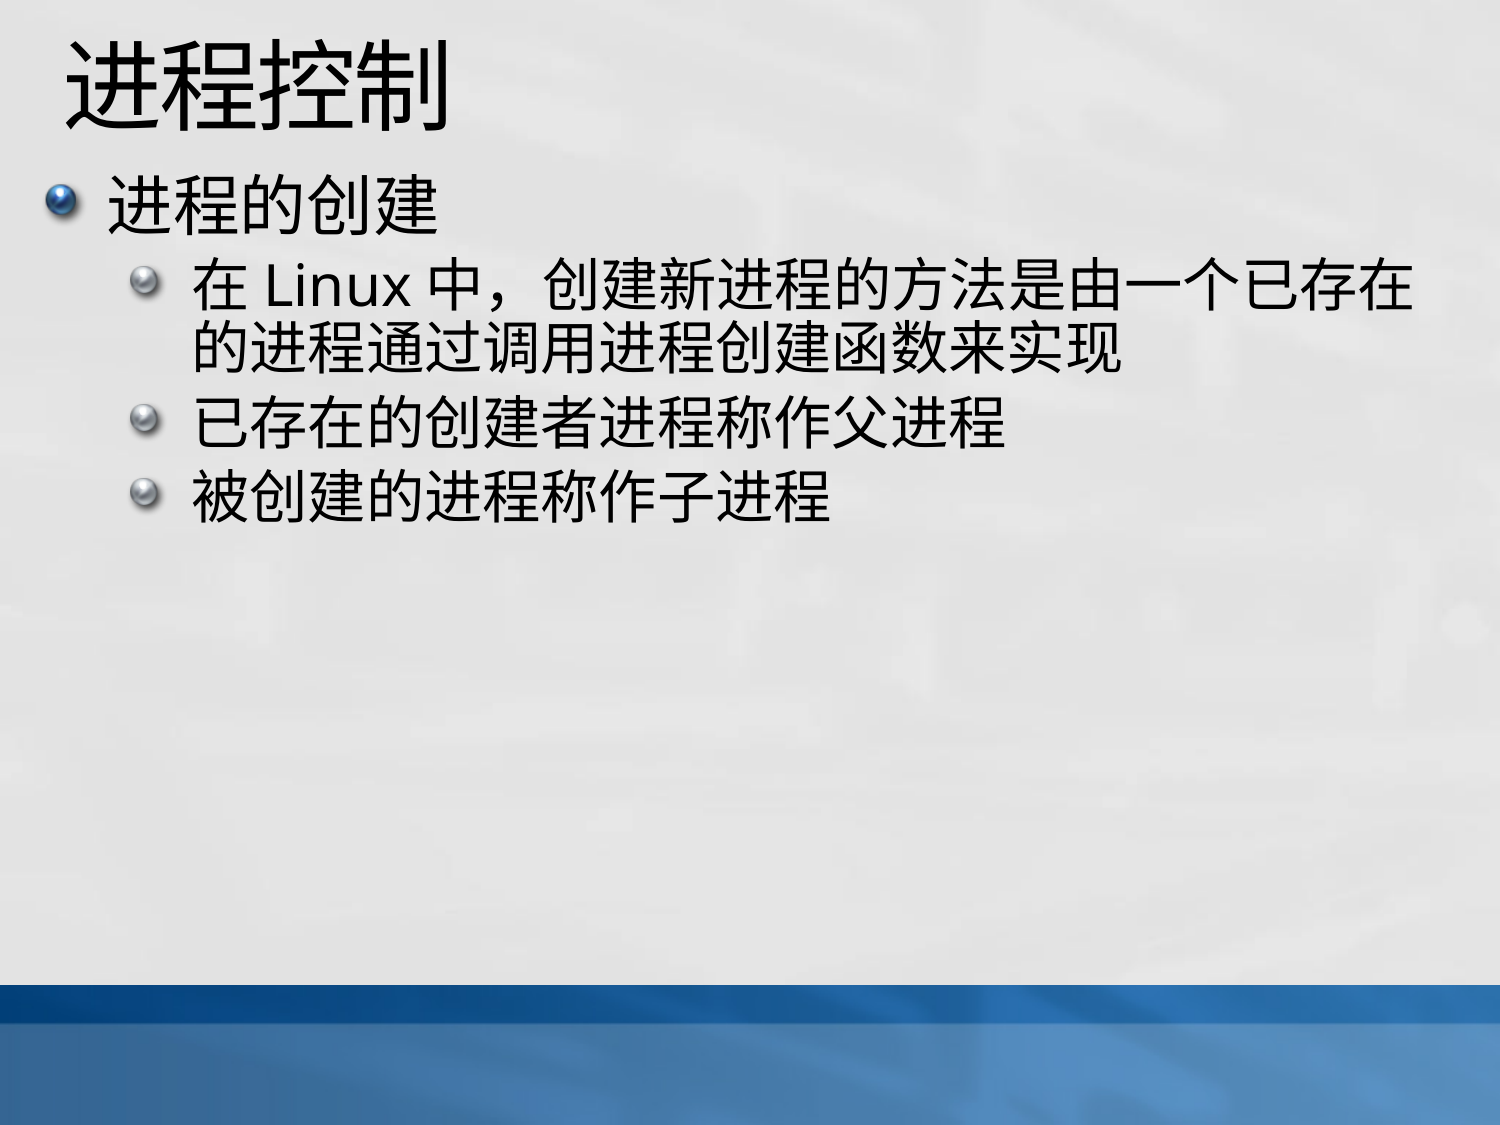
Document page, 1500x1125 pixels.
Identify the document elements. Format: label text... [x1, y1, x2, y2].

picture [0, 0, 1500, 1125]
list 进程的创建 在Linux中，创建新进程的方法是由一个已存在的进程通过调用进程创建函数来实现 已存在的创建者进程称作父进程 被创建的进程称作子进程 [41, 172, 1447, 543]
title 进程控制 [62, 37, 1438, 161]
